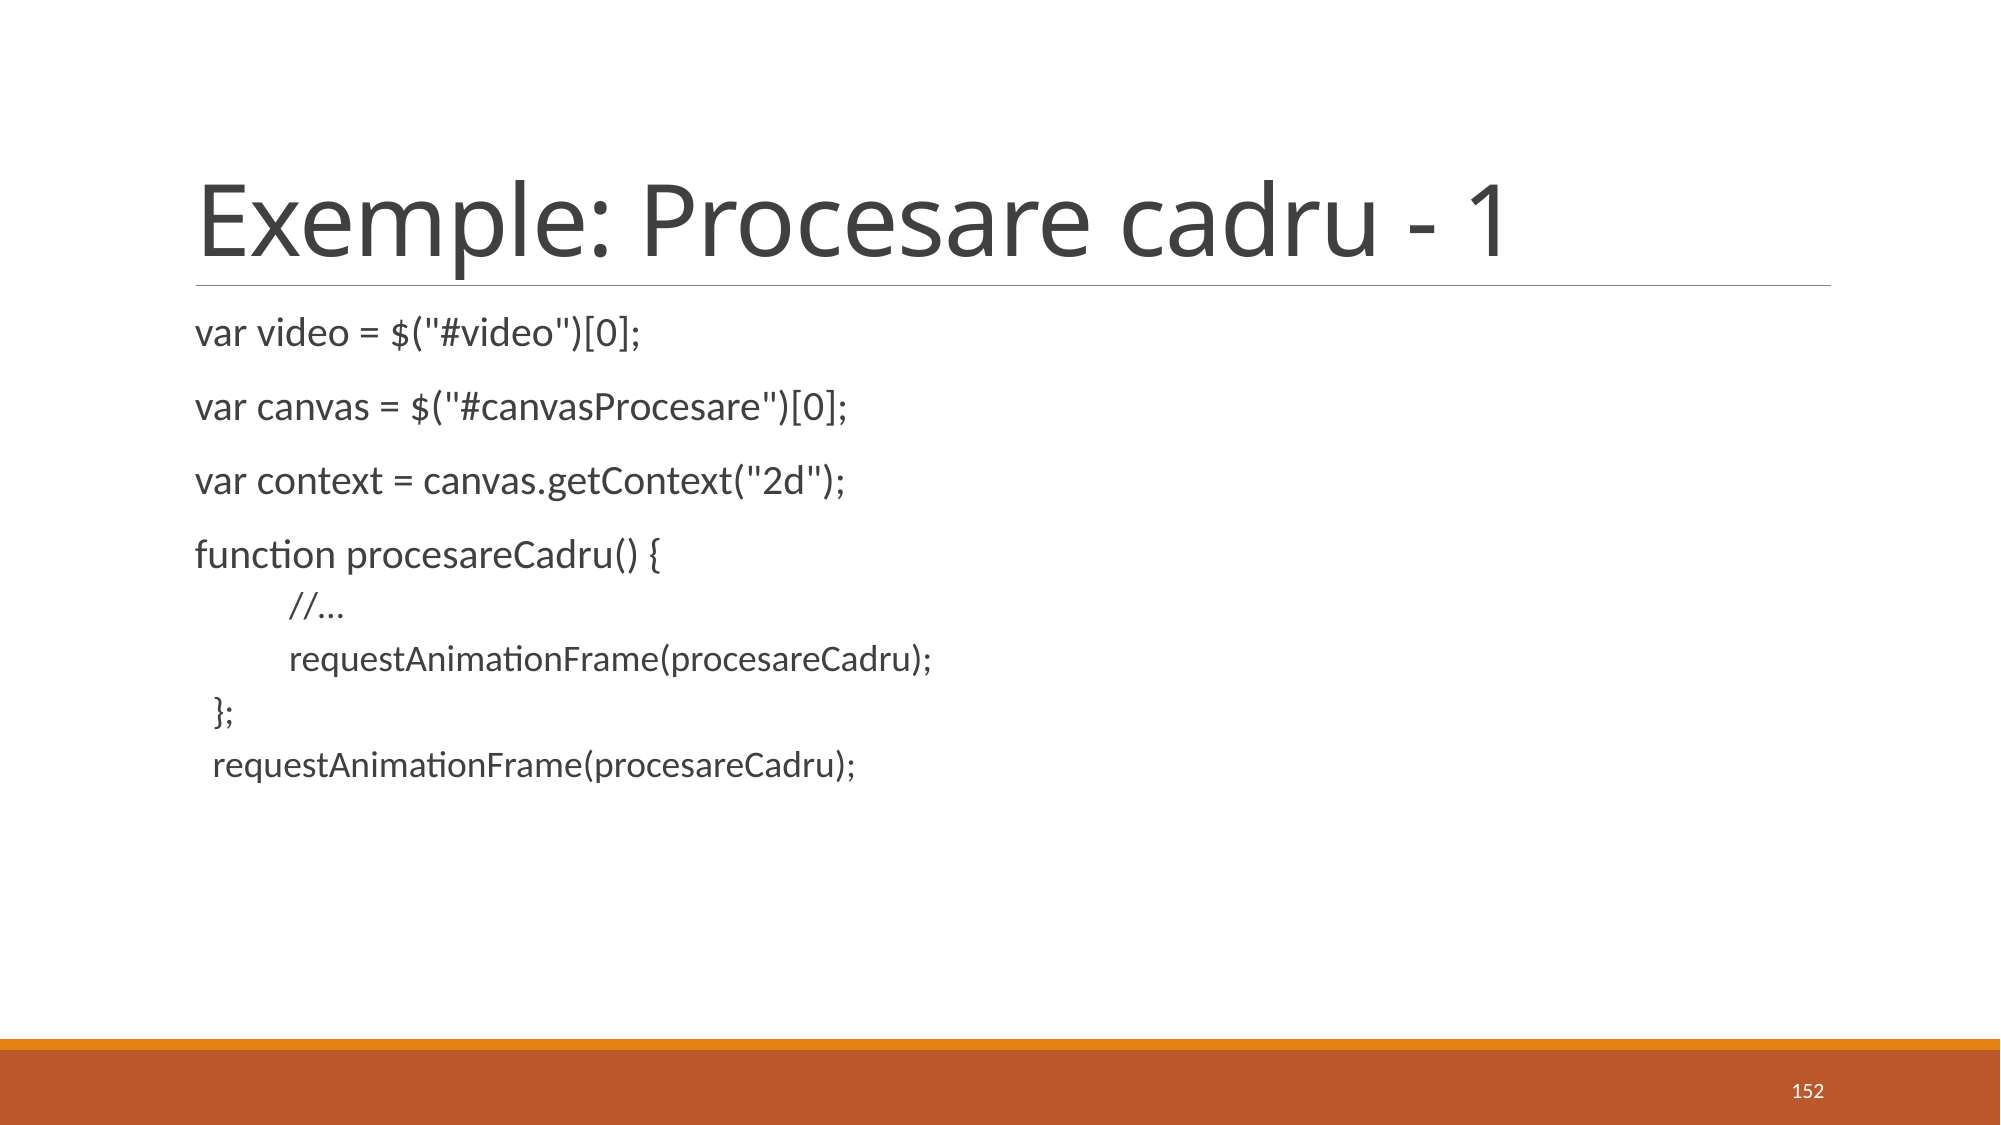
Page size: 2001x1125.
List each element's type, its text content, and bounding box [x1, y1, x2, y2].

title Exemple: Procesare cadru - 1 [179, 47, 1830, 285]
list var video = $("#video")[0]; var canvas = $("#canvasProcesare")[0]; var context = canvas.getContext("2d"); function procesareCadru() { //… requestAnimationFrame(procesareCadru); }; requestAnimationFrame(procesareCadru); [179, 302, 1830, 963]
slide_number 152 [1624, 1059, 1840, 1120]
